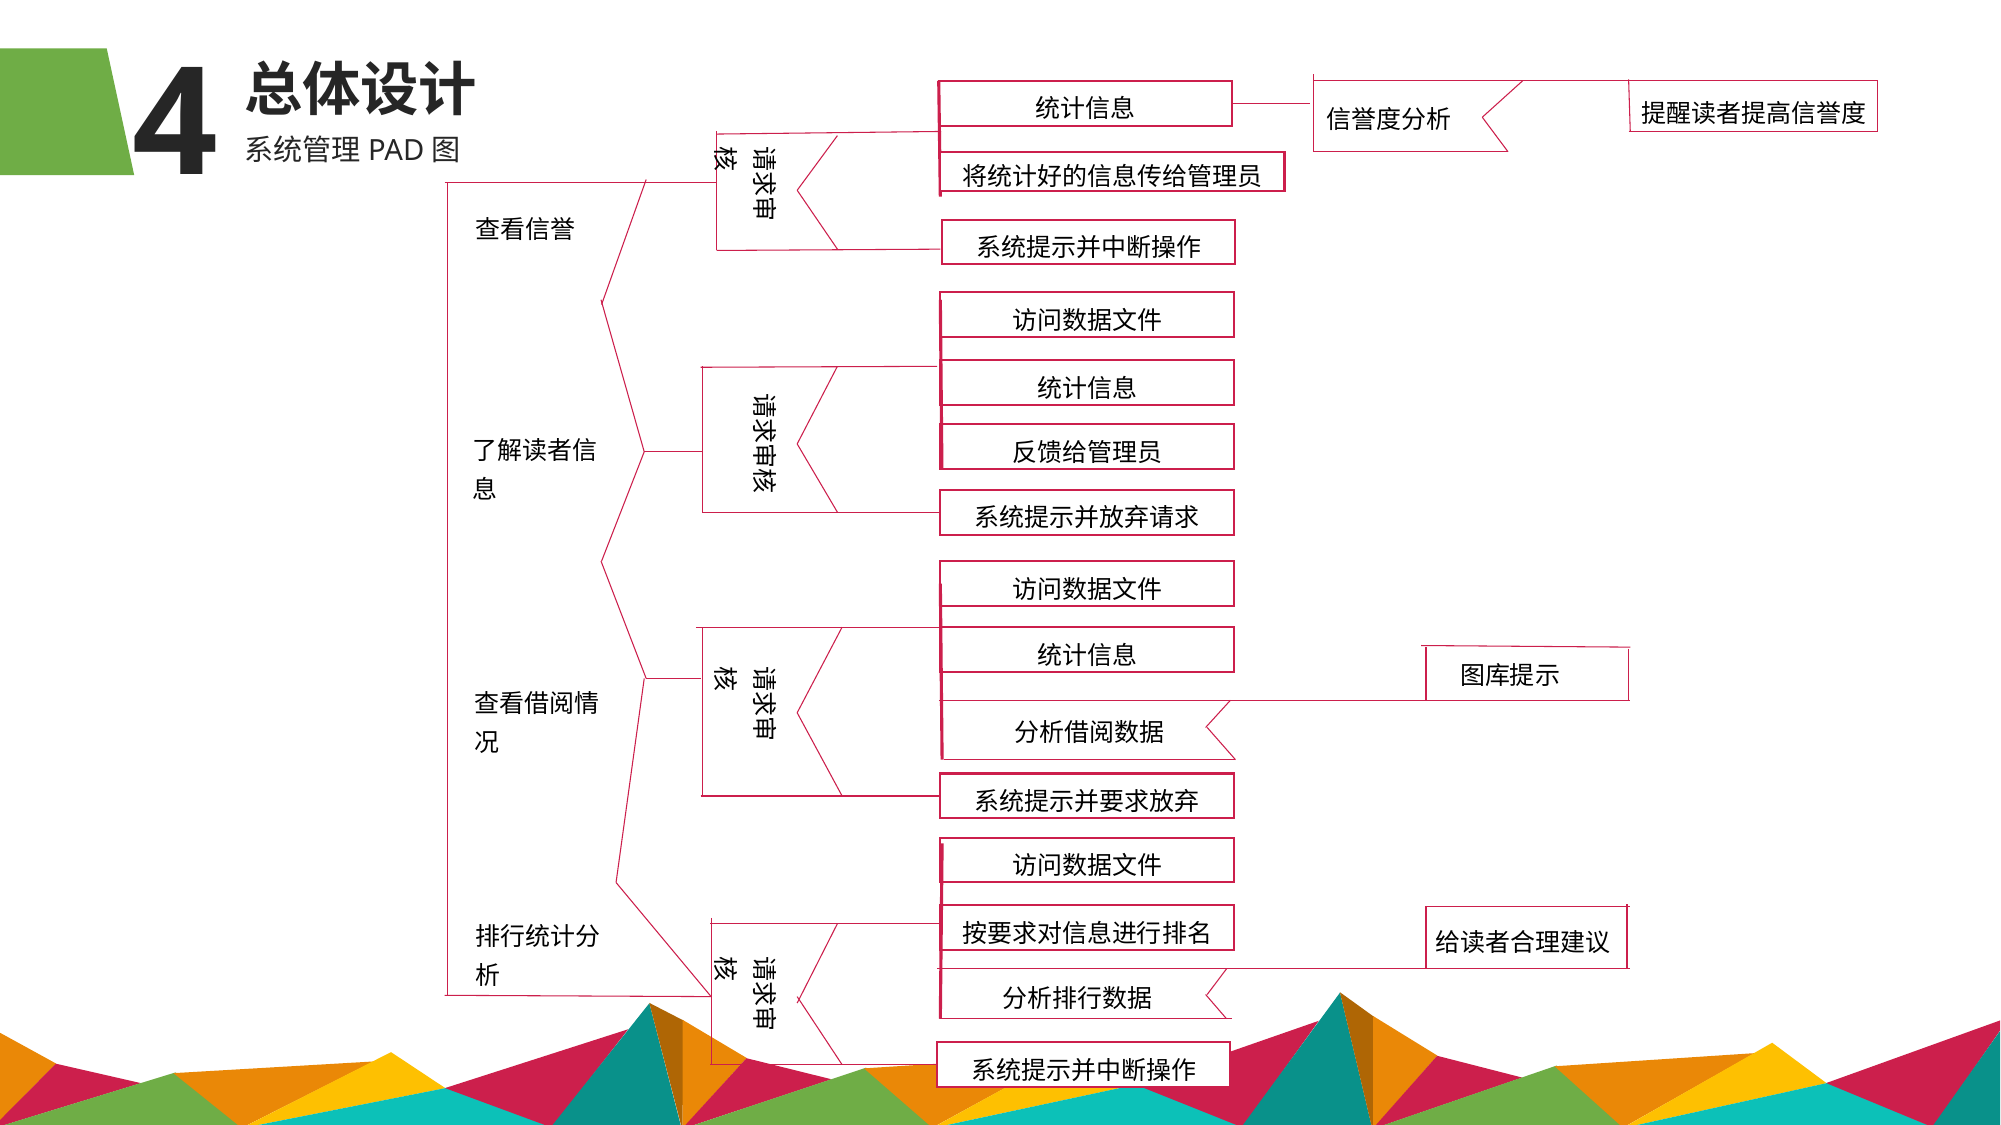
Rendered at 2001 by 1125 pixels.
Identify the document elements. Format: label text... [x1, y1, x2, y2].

list 4 [118, 37, 230, 186]
list 总体设计 [229, 53, 748, 128]
list 系统管理PAD图 [229, 128, 444, 186]
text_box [444, 74, 1894, 1088]
